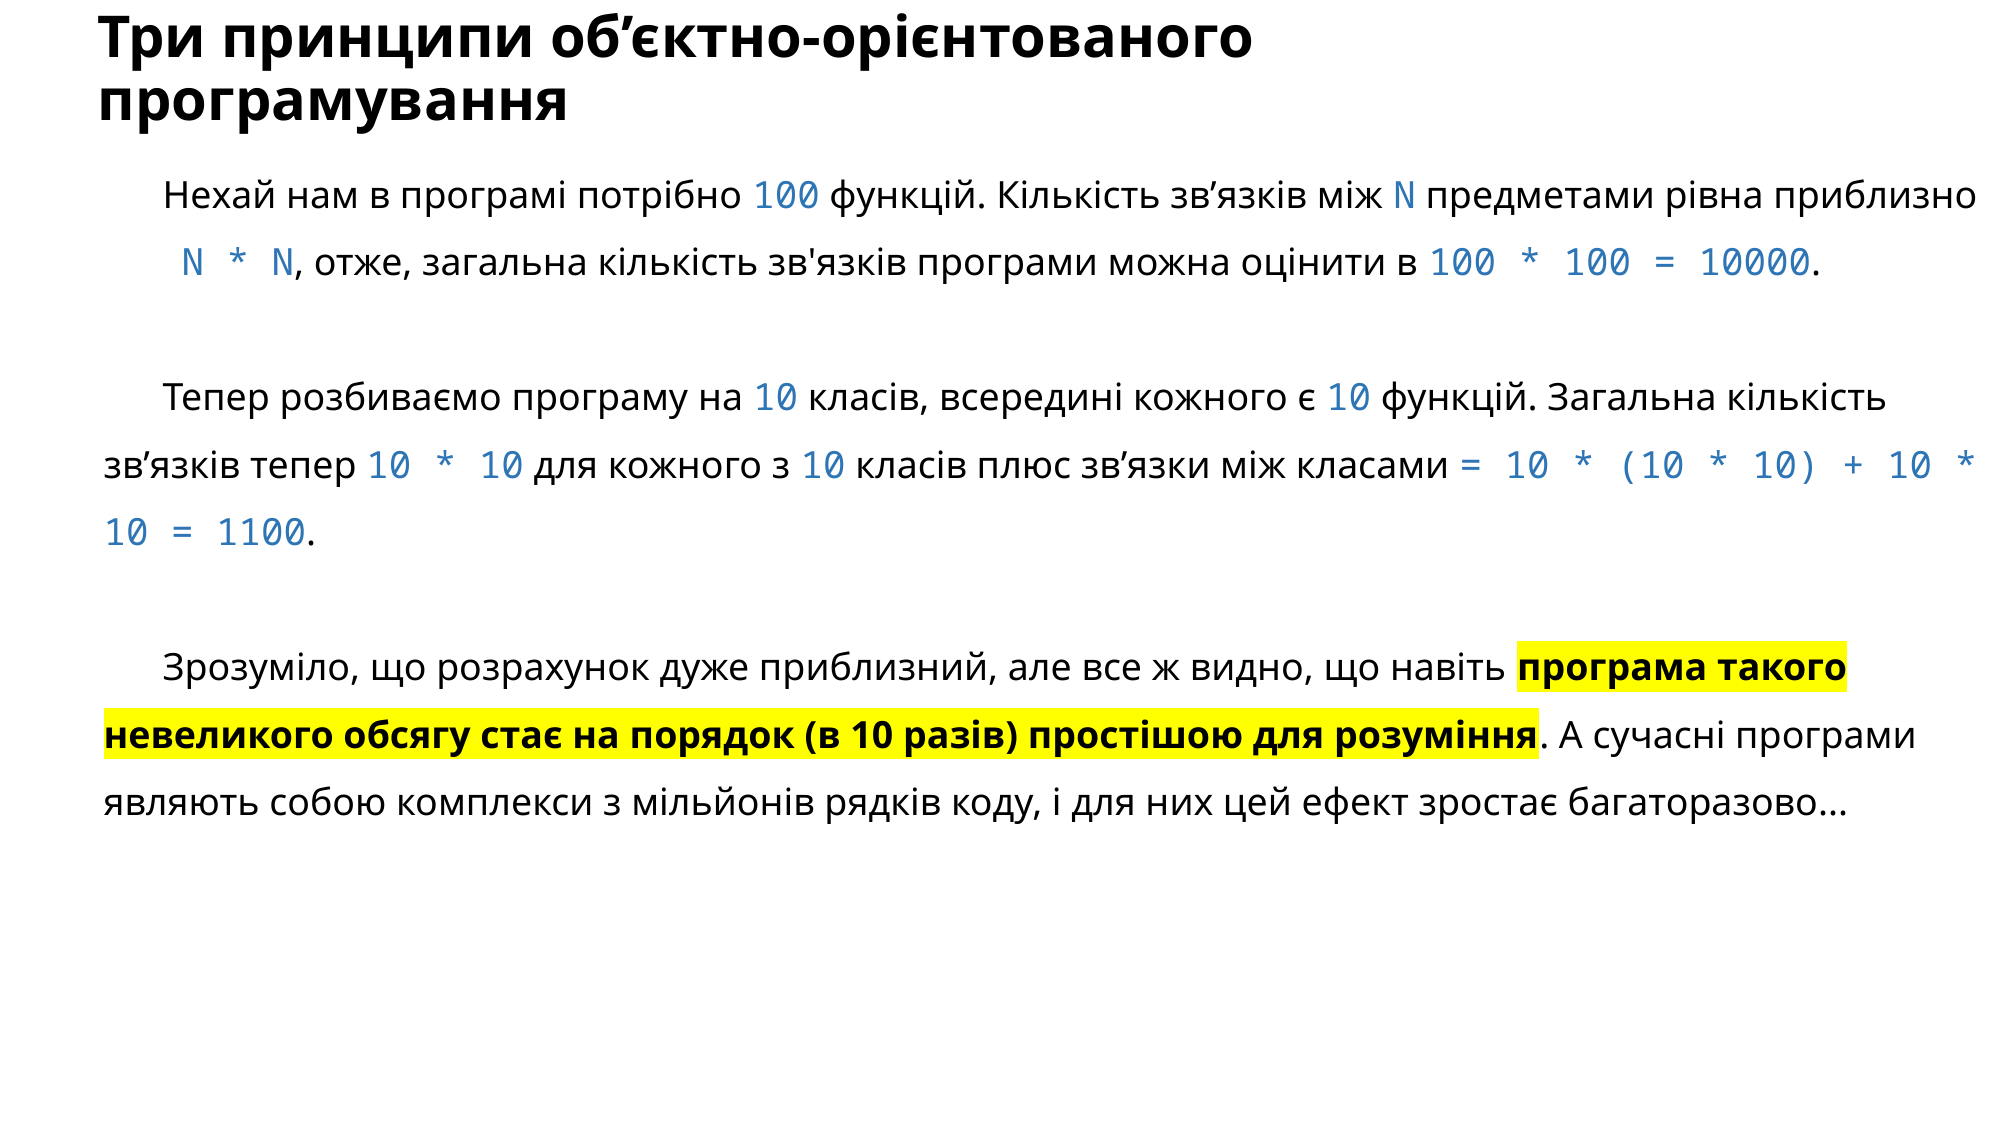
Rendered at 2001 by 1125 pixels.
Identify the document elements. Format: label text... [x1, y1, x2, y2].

title Три принципи об’єктно-орієнтованого програмування [0, 0, 2000, 140]
list Нехай нам в програмі потрібно 100 функцій. Кількість зв’язків між N предметами рівна приблизно N * N, отже, загальна кількість зв'язків програми можна оцінити в 100 * 100 = 10000. Тепер розбиваємо програму на 10 класів, всередині кожного є 10 функцій. Загальна кількість зв’язків тепер 10 * 10 для кожного з 10 класів плюс зв’язки між класами = 10 * (10 * 10) + 10 * 10 = 1100. Зрозуміло, що розрахунок дуже приблизний, але все ж видно, що навіть програма такого невеликого обсягу стає на порядок (в 10 разів) простішою для розуміння. А сучасні програми являють собою комплекси з мільйонів рядків коду, і для них цей ефект зростає багаторазово... [0, 140, 2000, 1125]
